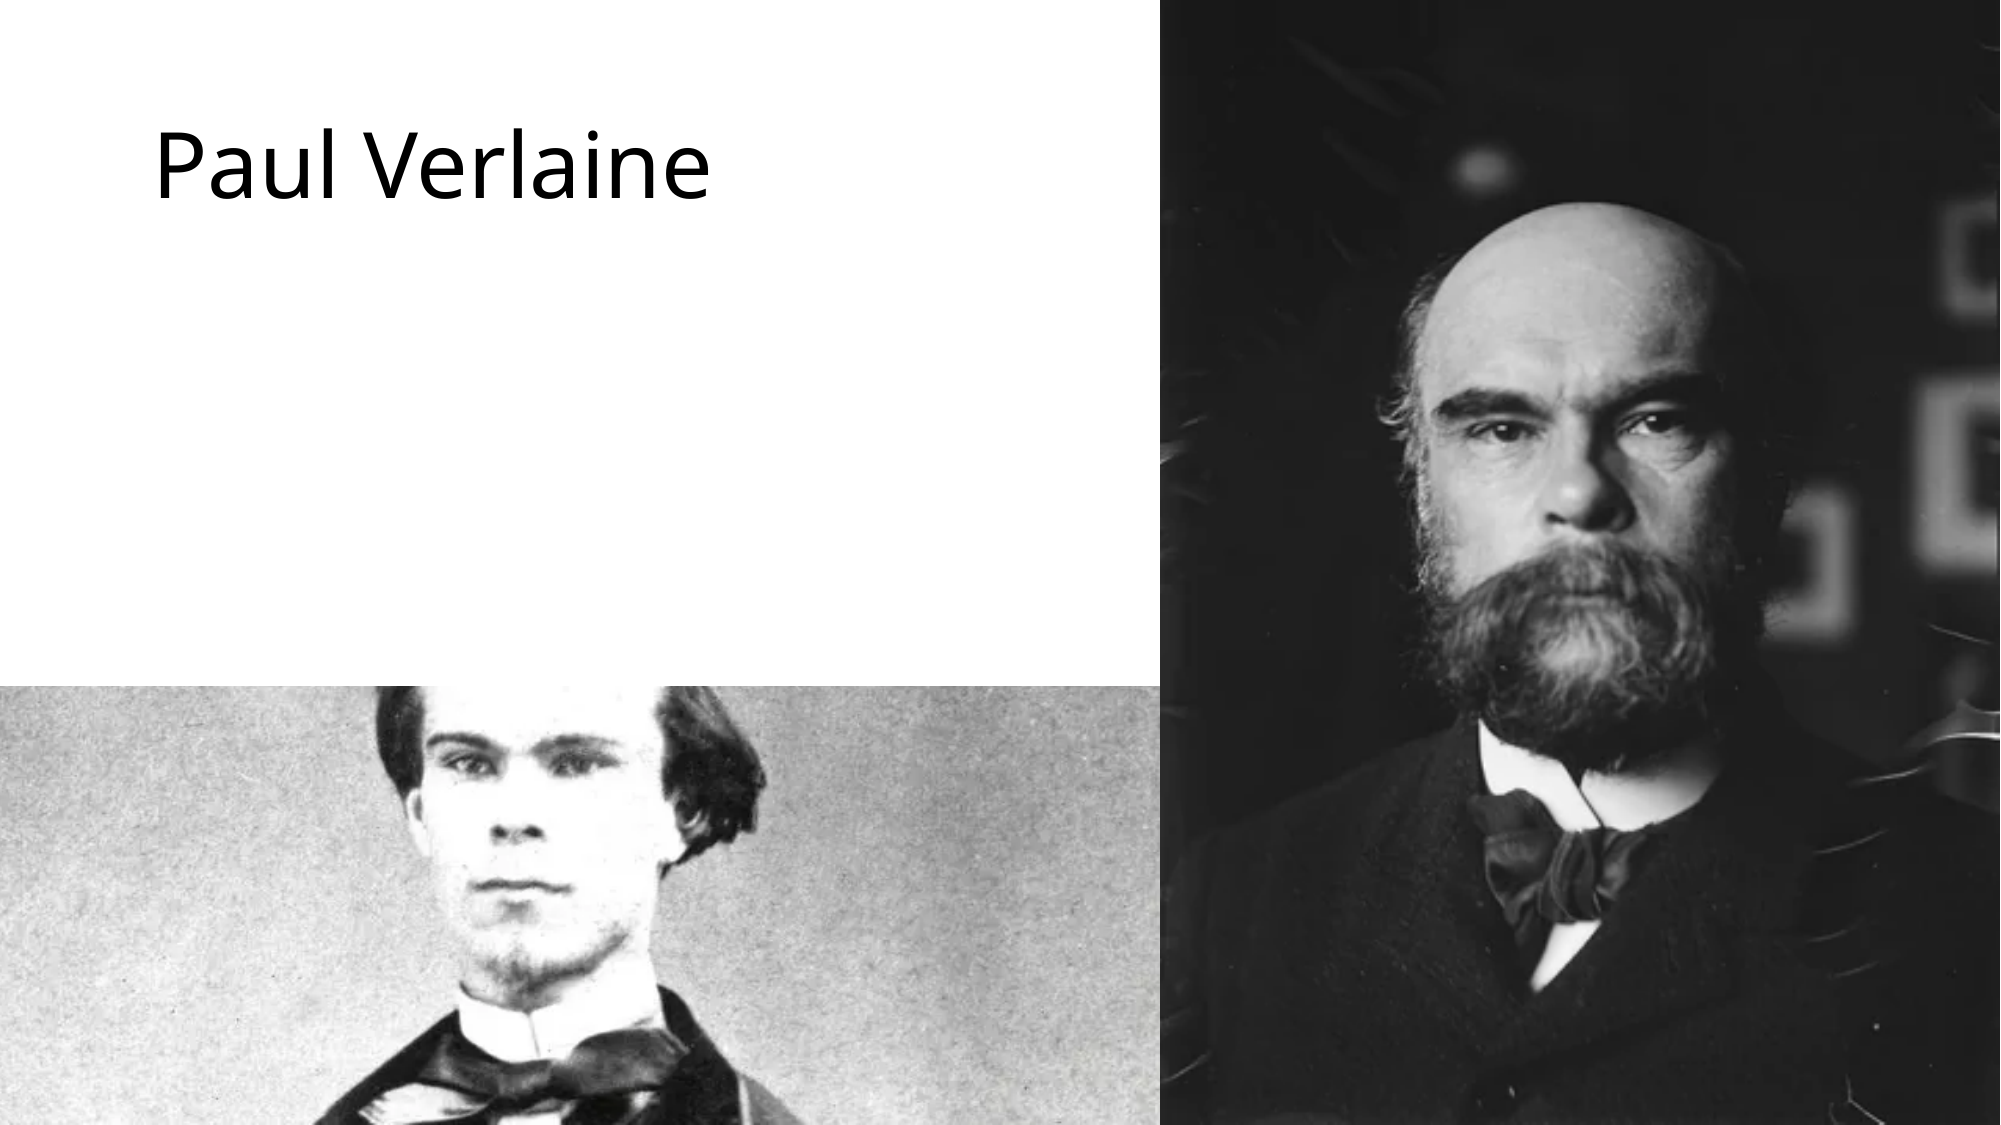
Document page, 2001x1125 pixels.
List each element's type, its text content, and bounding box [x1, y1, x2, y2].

title Paul Verlaine [137, 59, 1160, 278]
picture [0, 0, 2000, 1125]
